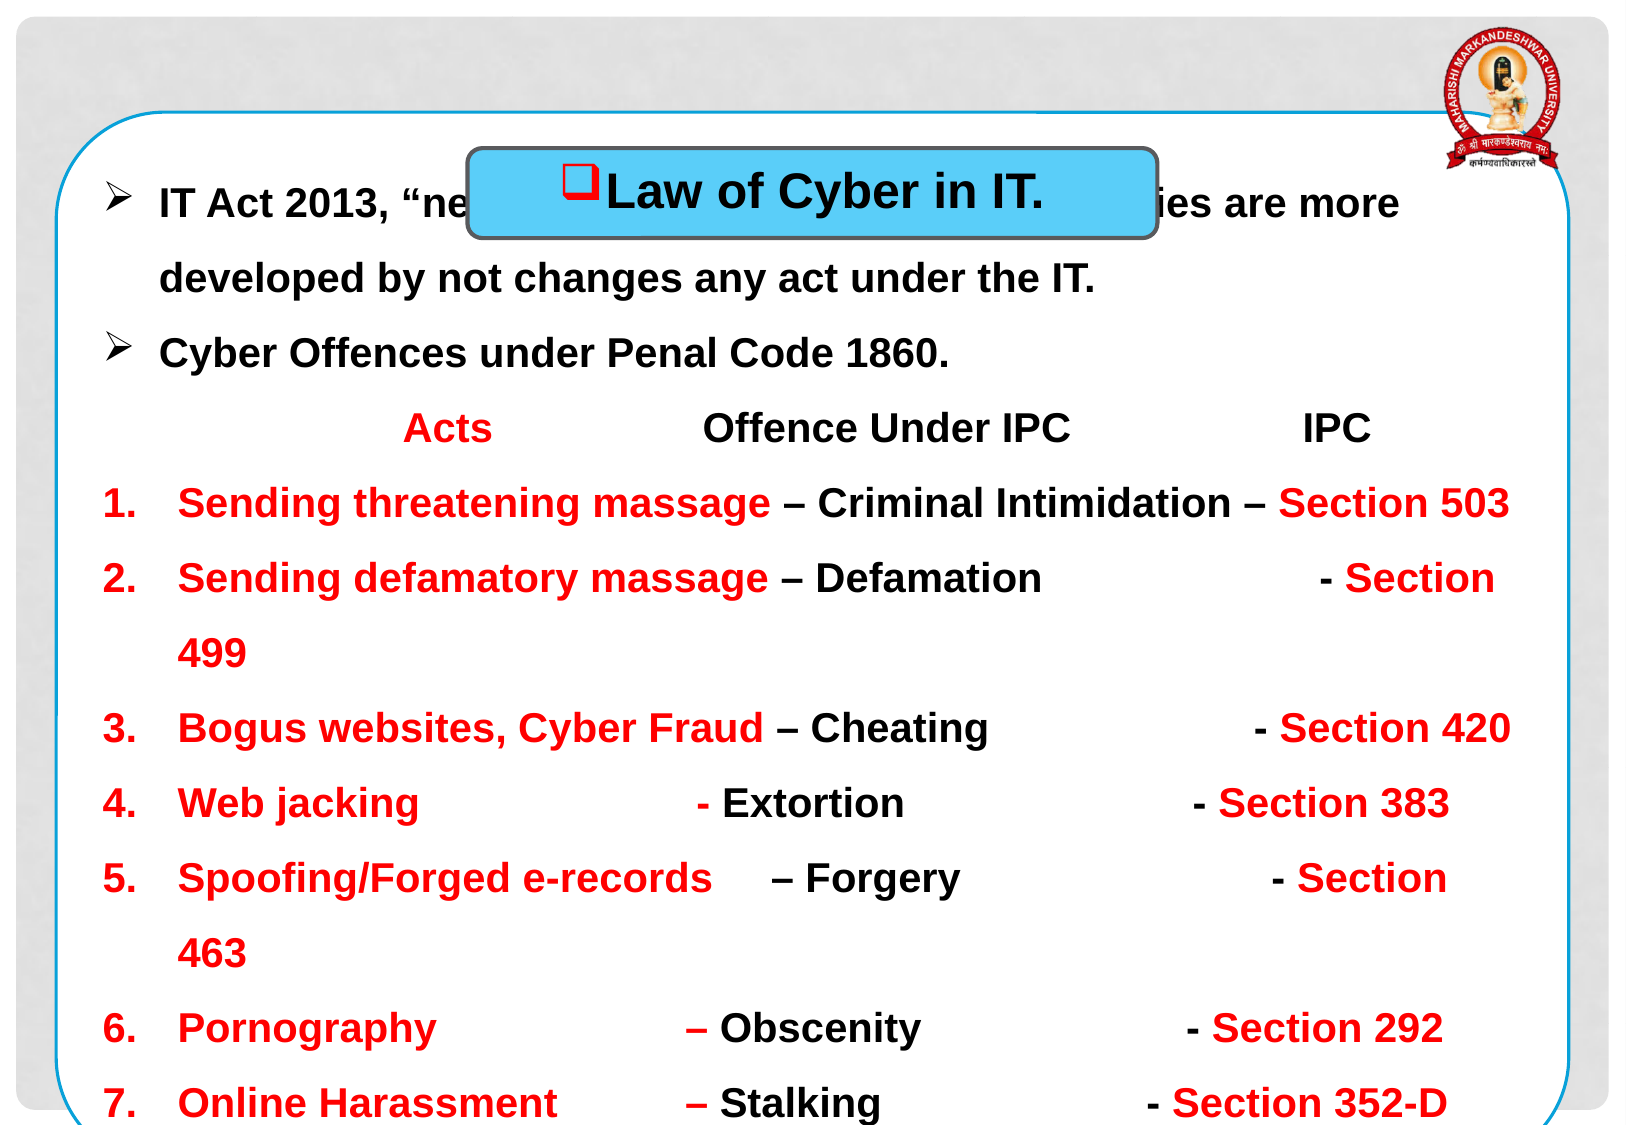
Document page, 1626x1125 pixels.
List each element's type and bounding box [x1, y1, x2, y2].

text_box [55, 147, 1569, 1088]
picture [1424, 24, 1576, 176]
